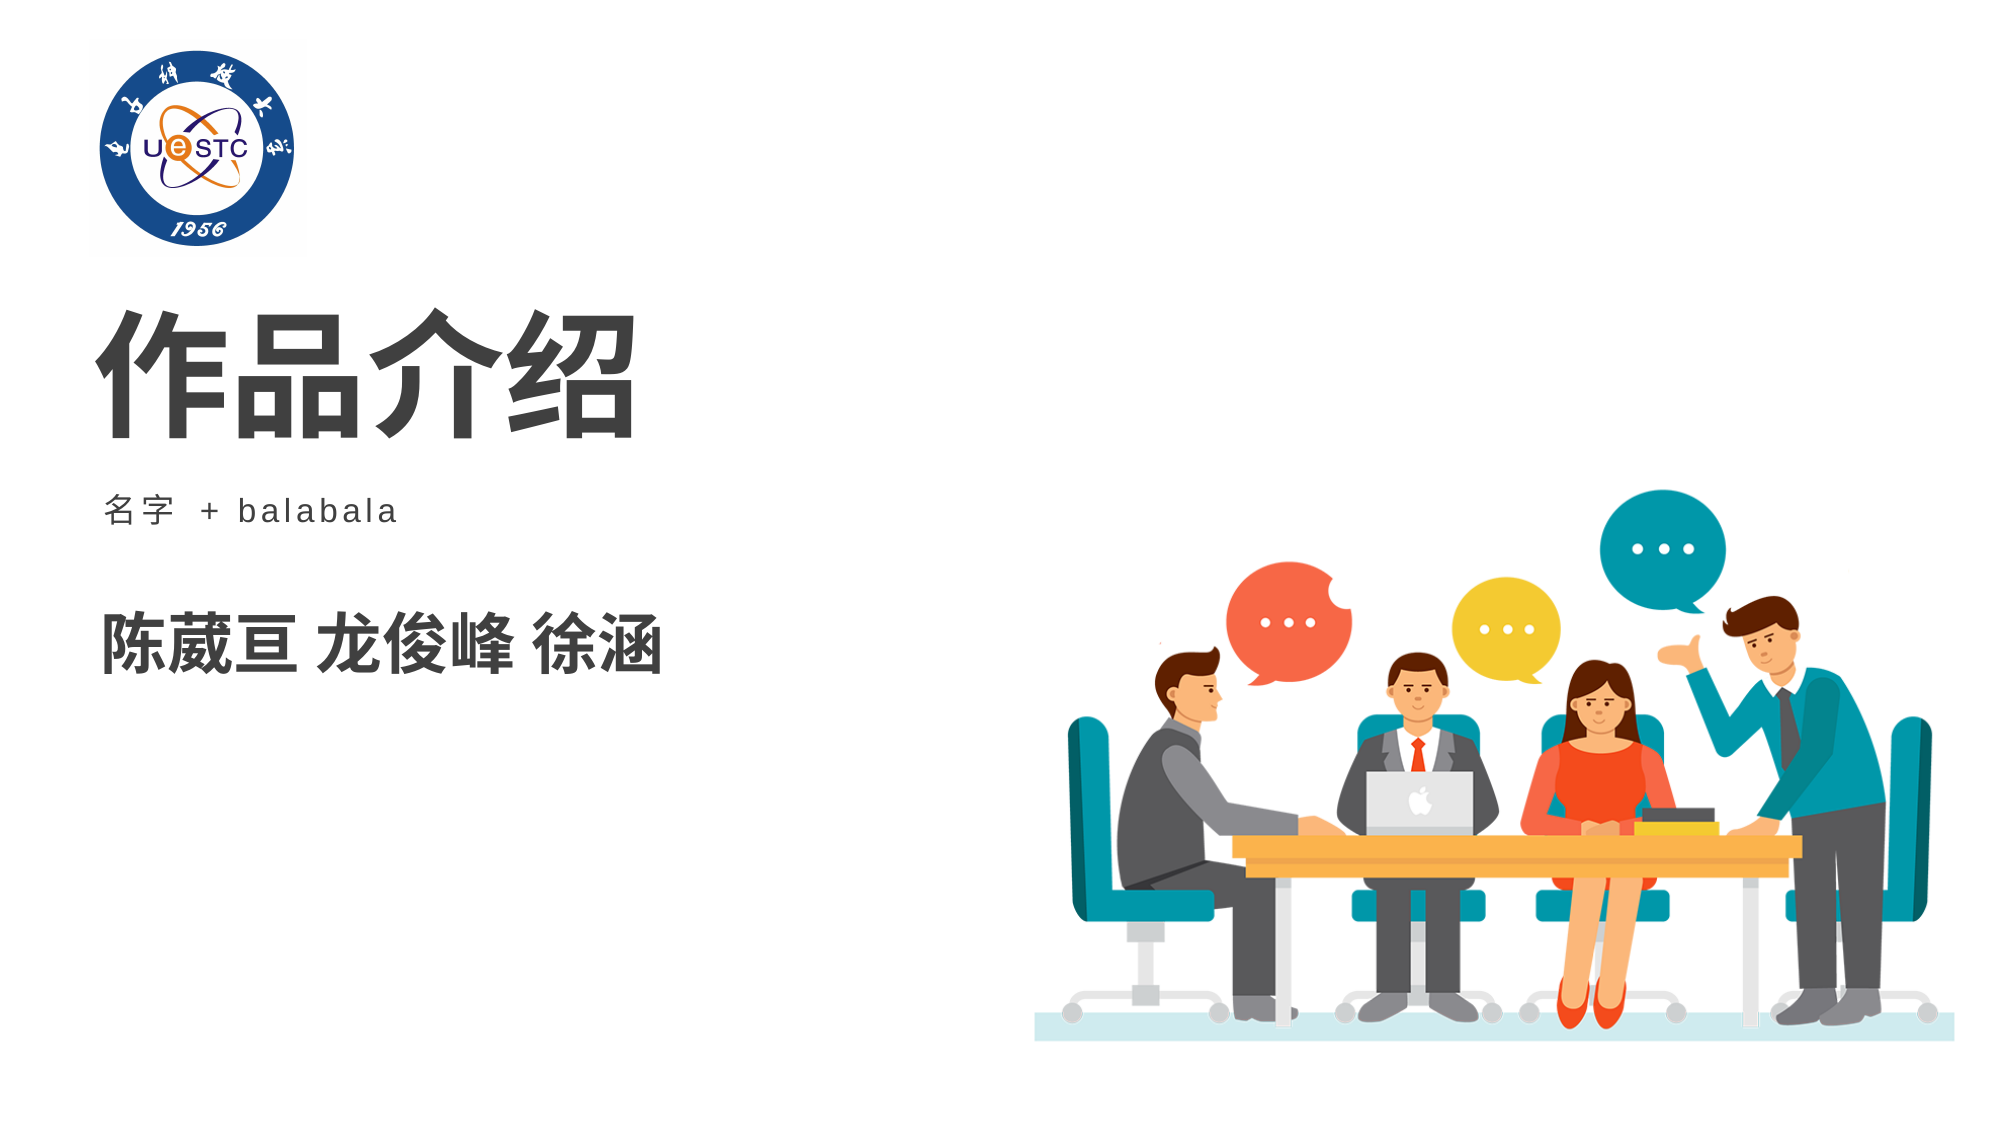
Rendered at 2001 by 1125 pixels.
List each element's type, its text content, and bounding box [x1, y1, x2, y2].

text_box 名字 + balabala [89, 481, 988, 537]
picture [988, 400, 2000, 1096]
text_box 作品介绍 [77, 281, 1049, 461]
text_box 陈葳亘 龙俊峰 徐涵 [89, 556, 988, 688]
picture [89, 39, 307, 257]
